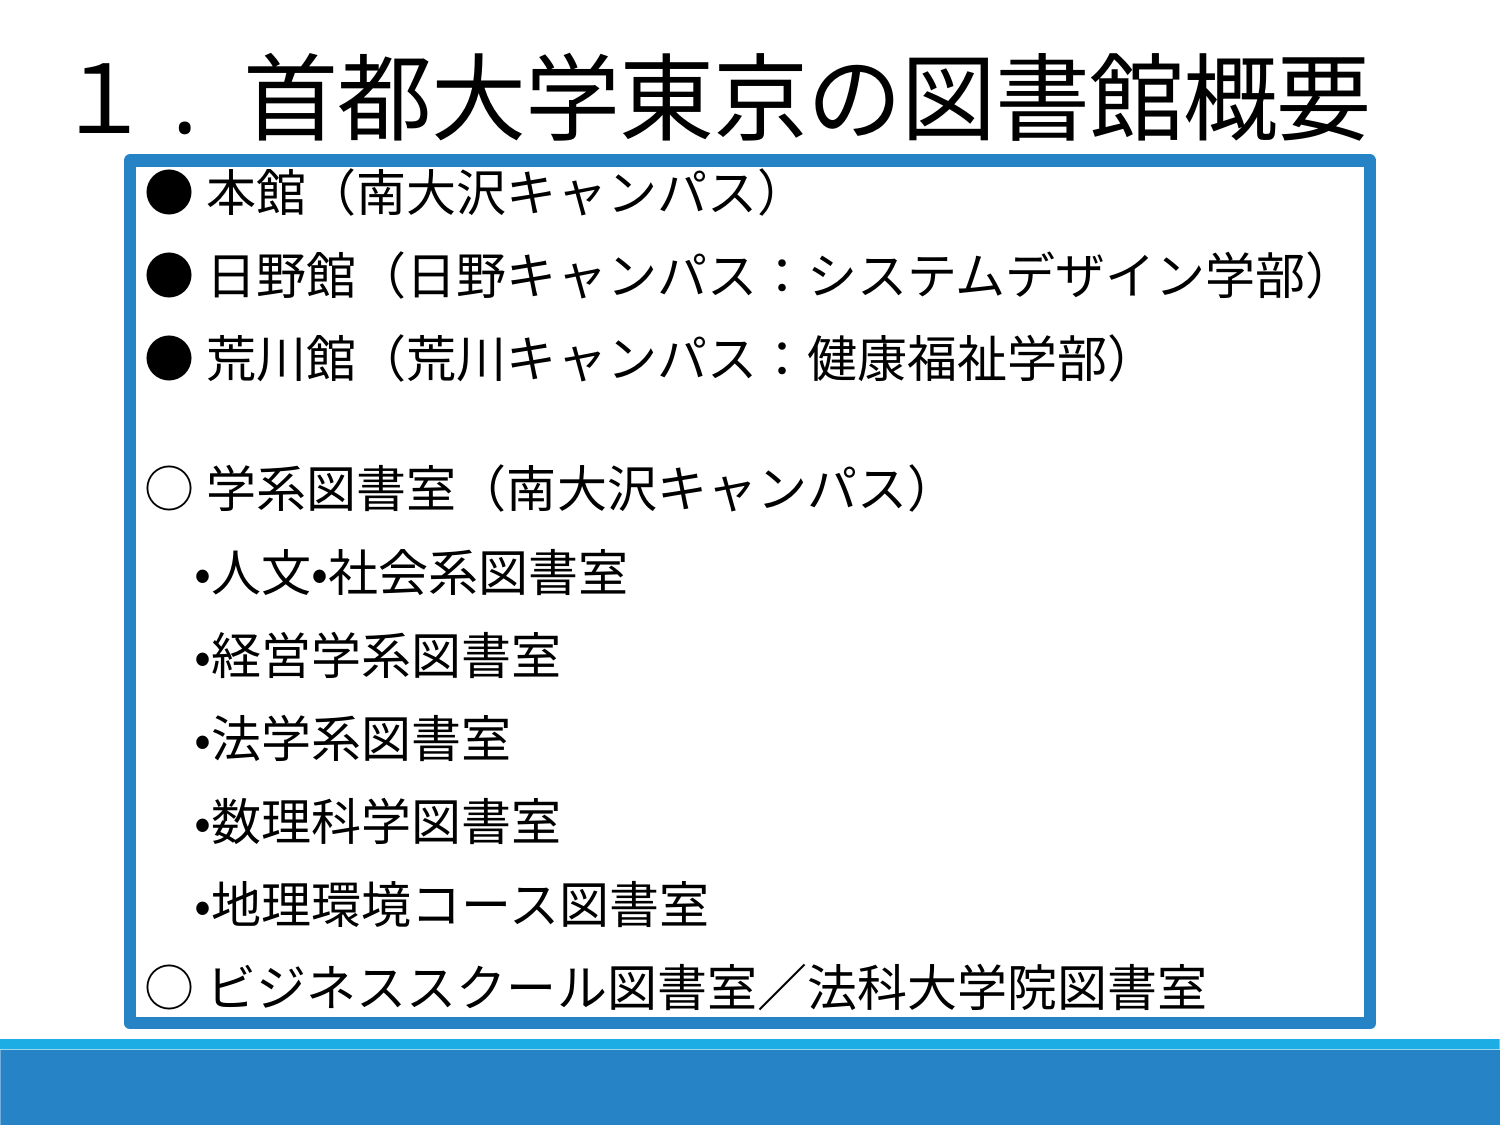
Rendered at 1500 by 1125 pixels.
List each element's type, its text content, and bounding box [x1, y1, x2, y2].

list ●本館（南大沢キャンパス） ●日野館（日野キャンパス：システムデザイン学部） ●荒川館（荒川キャンパス：健康福祉学部） ○学系図書室（南大沢キャンパス） ・人文・社会系図書室 ・経営学系図書室 ・法学系図書室 ・数理科学図書室 ・地理環境コース図書室 ○ビジネススクール図書室／法科大学院図書室 [129, 160, 1371, 1024]
title １. 首都大学東京の図書館概要 [41, 42, 1400, 161]
